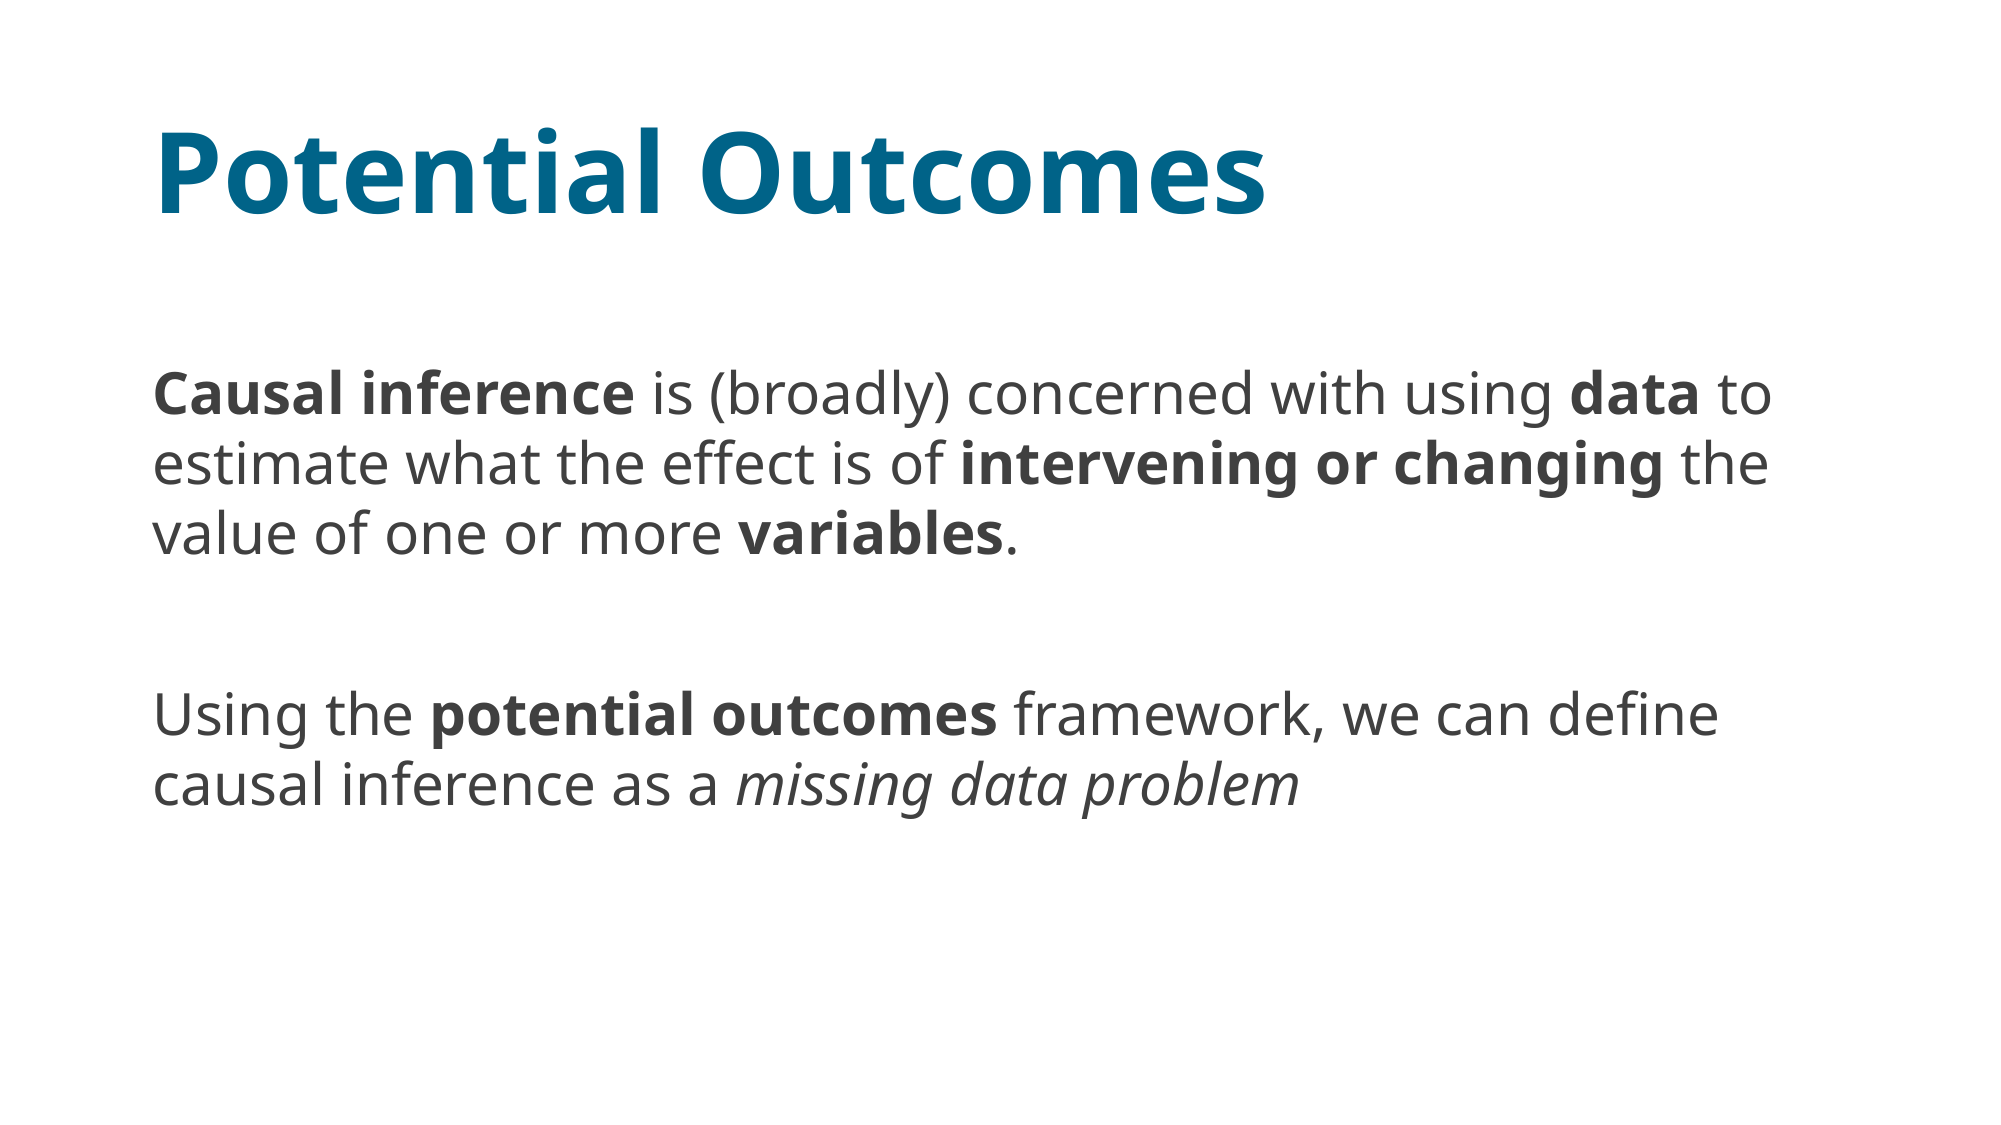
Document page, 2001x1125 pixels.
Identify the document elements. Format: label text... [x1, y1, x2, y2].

list Causal inference is (broadly) concerned with using data to estimate what the effect is of intervening or changing the value of one or more variables. Using the potential outcomes framework, we can define causal inference as a missing data problem [137, 258, 1863, 1066]
title Potential Outcomes [137, 59, 1863, 258]
